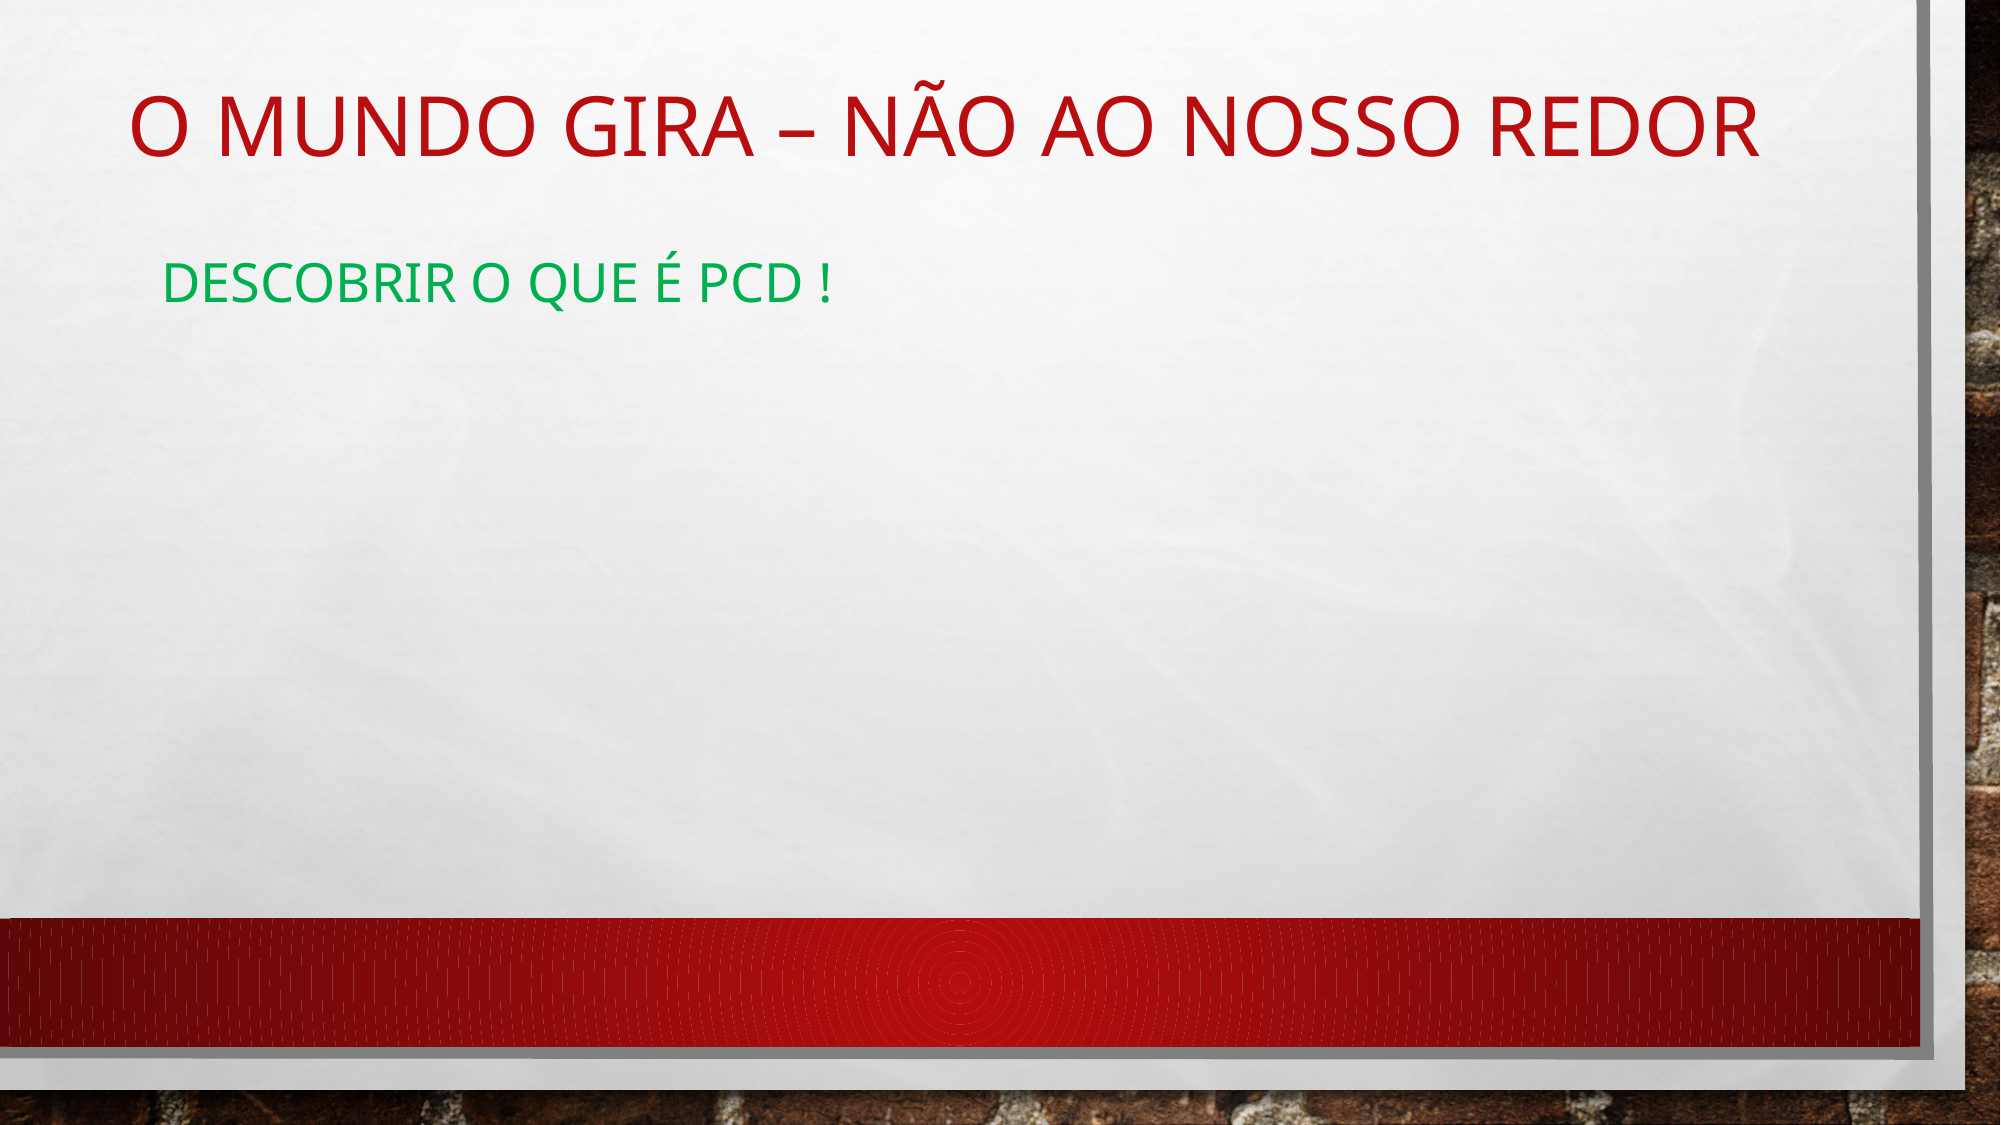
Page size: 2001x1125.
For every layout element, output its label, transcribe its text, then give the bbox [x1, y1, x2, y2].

list Descobrir o que é PCD ! [146, 209, 943, 322]
picture [0, 0, 2000, 1125]
title O Mundo gira – não ao nosso redor [112, 34, 1818, 224]
